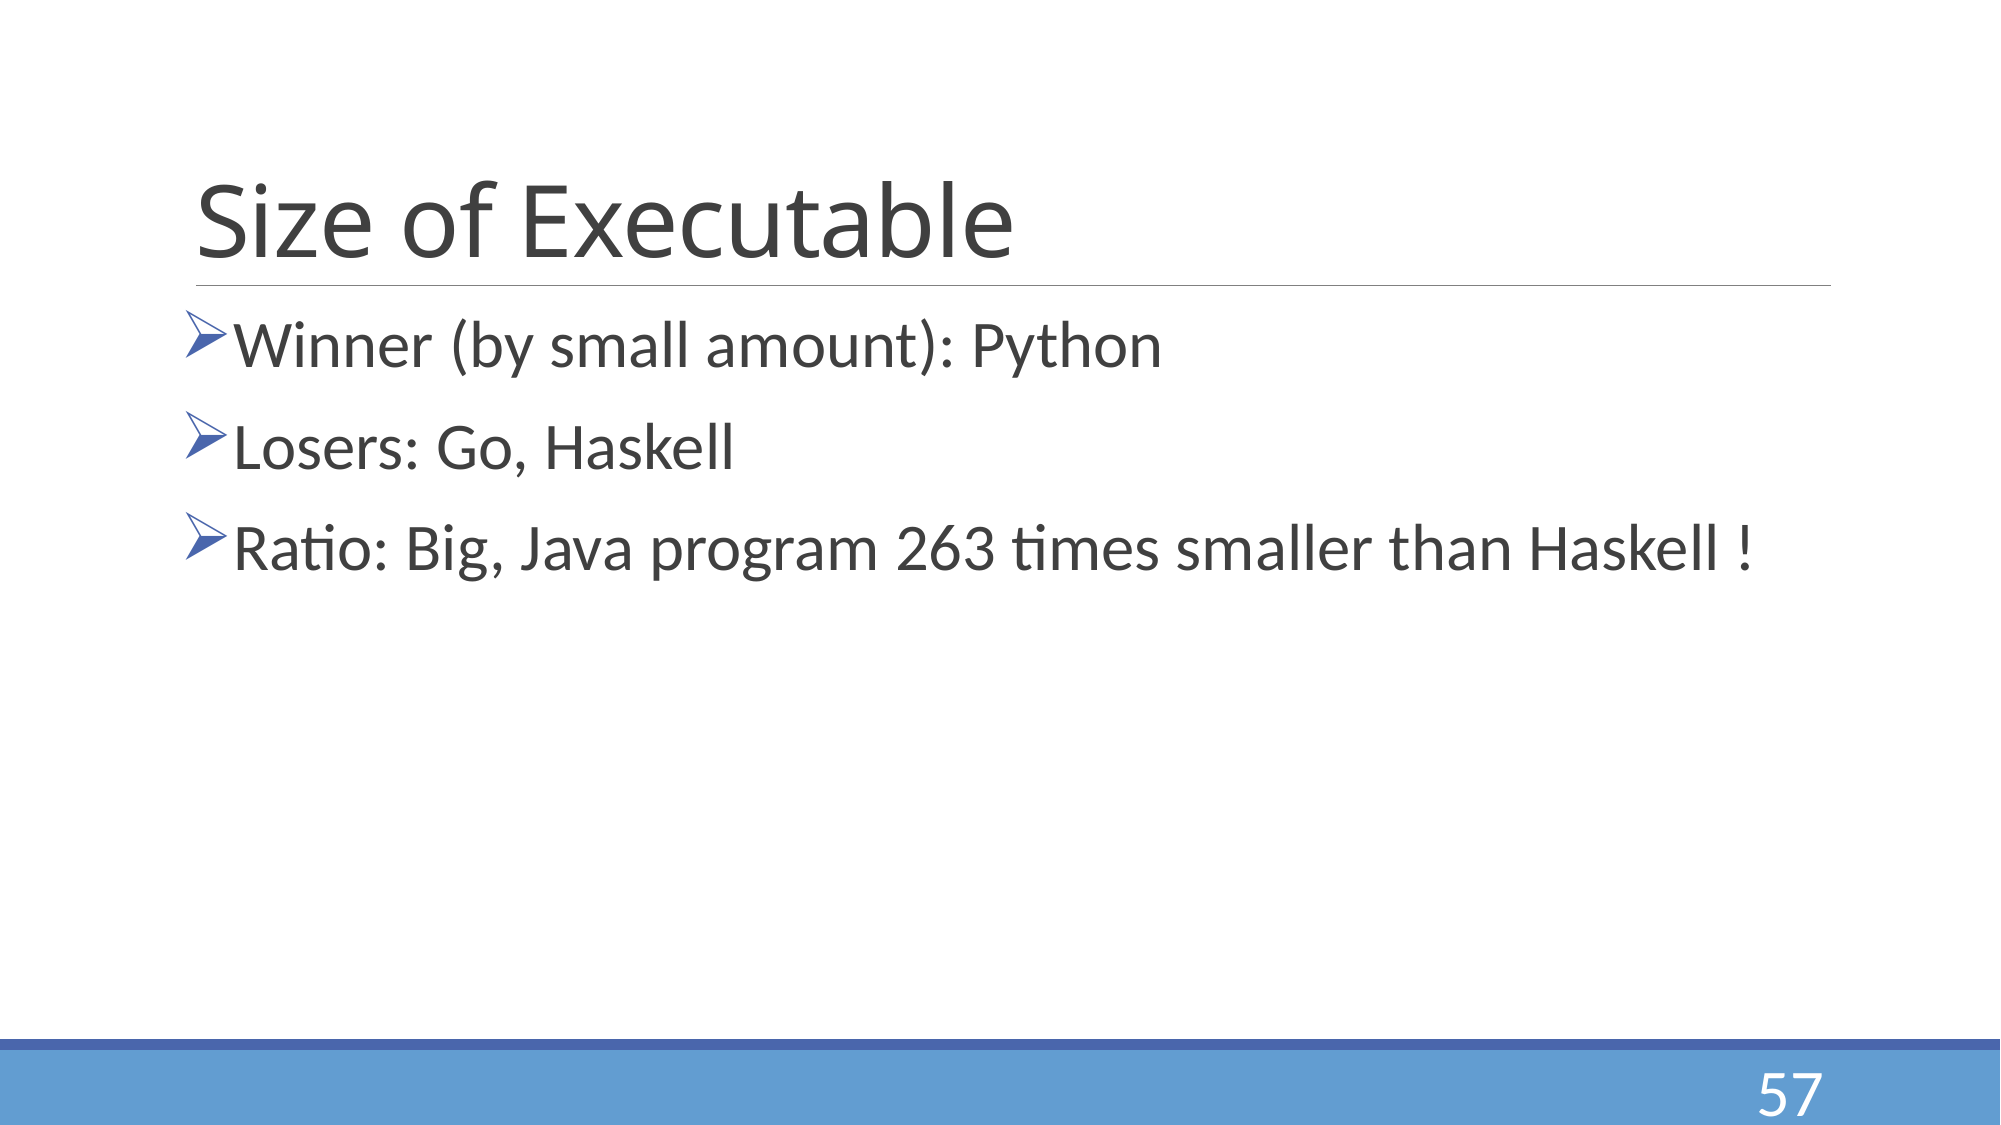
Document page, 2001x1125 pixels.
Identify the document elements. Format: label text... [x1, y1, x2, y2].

title Size of Executable [180, 47, 1830, 285]
slide_number 57 [1624, 1059, 1840, 1120]
list Winner (by small amount): Python Losers: Go, Haskell Ratio: Big, Java program 263 times smaller than Haskell ! [180, 302, 1830, 963]
